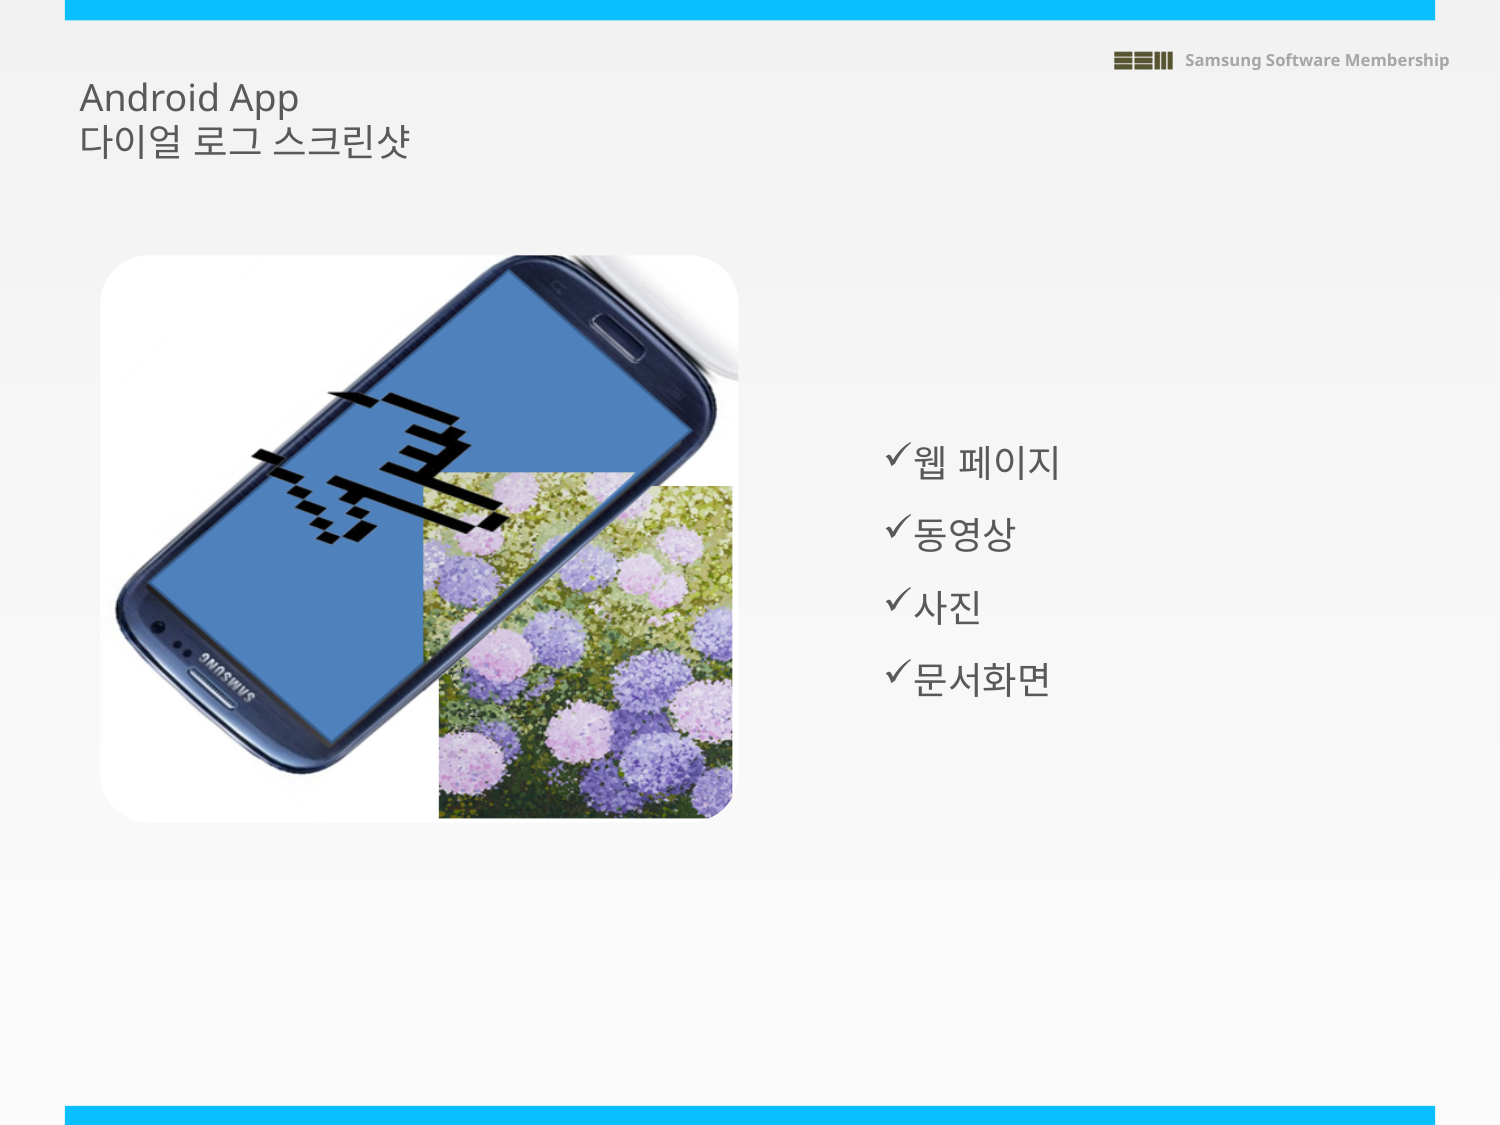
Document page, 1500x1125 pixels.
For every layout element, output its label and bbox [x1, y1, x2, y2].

picture [100, 255, 739, 823]
text_box [0, 0, 1500, 1125]
